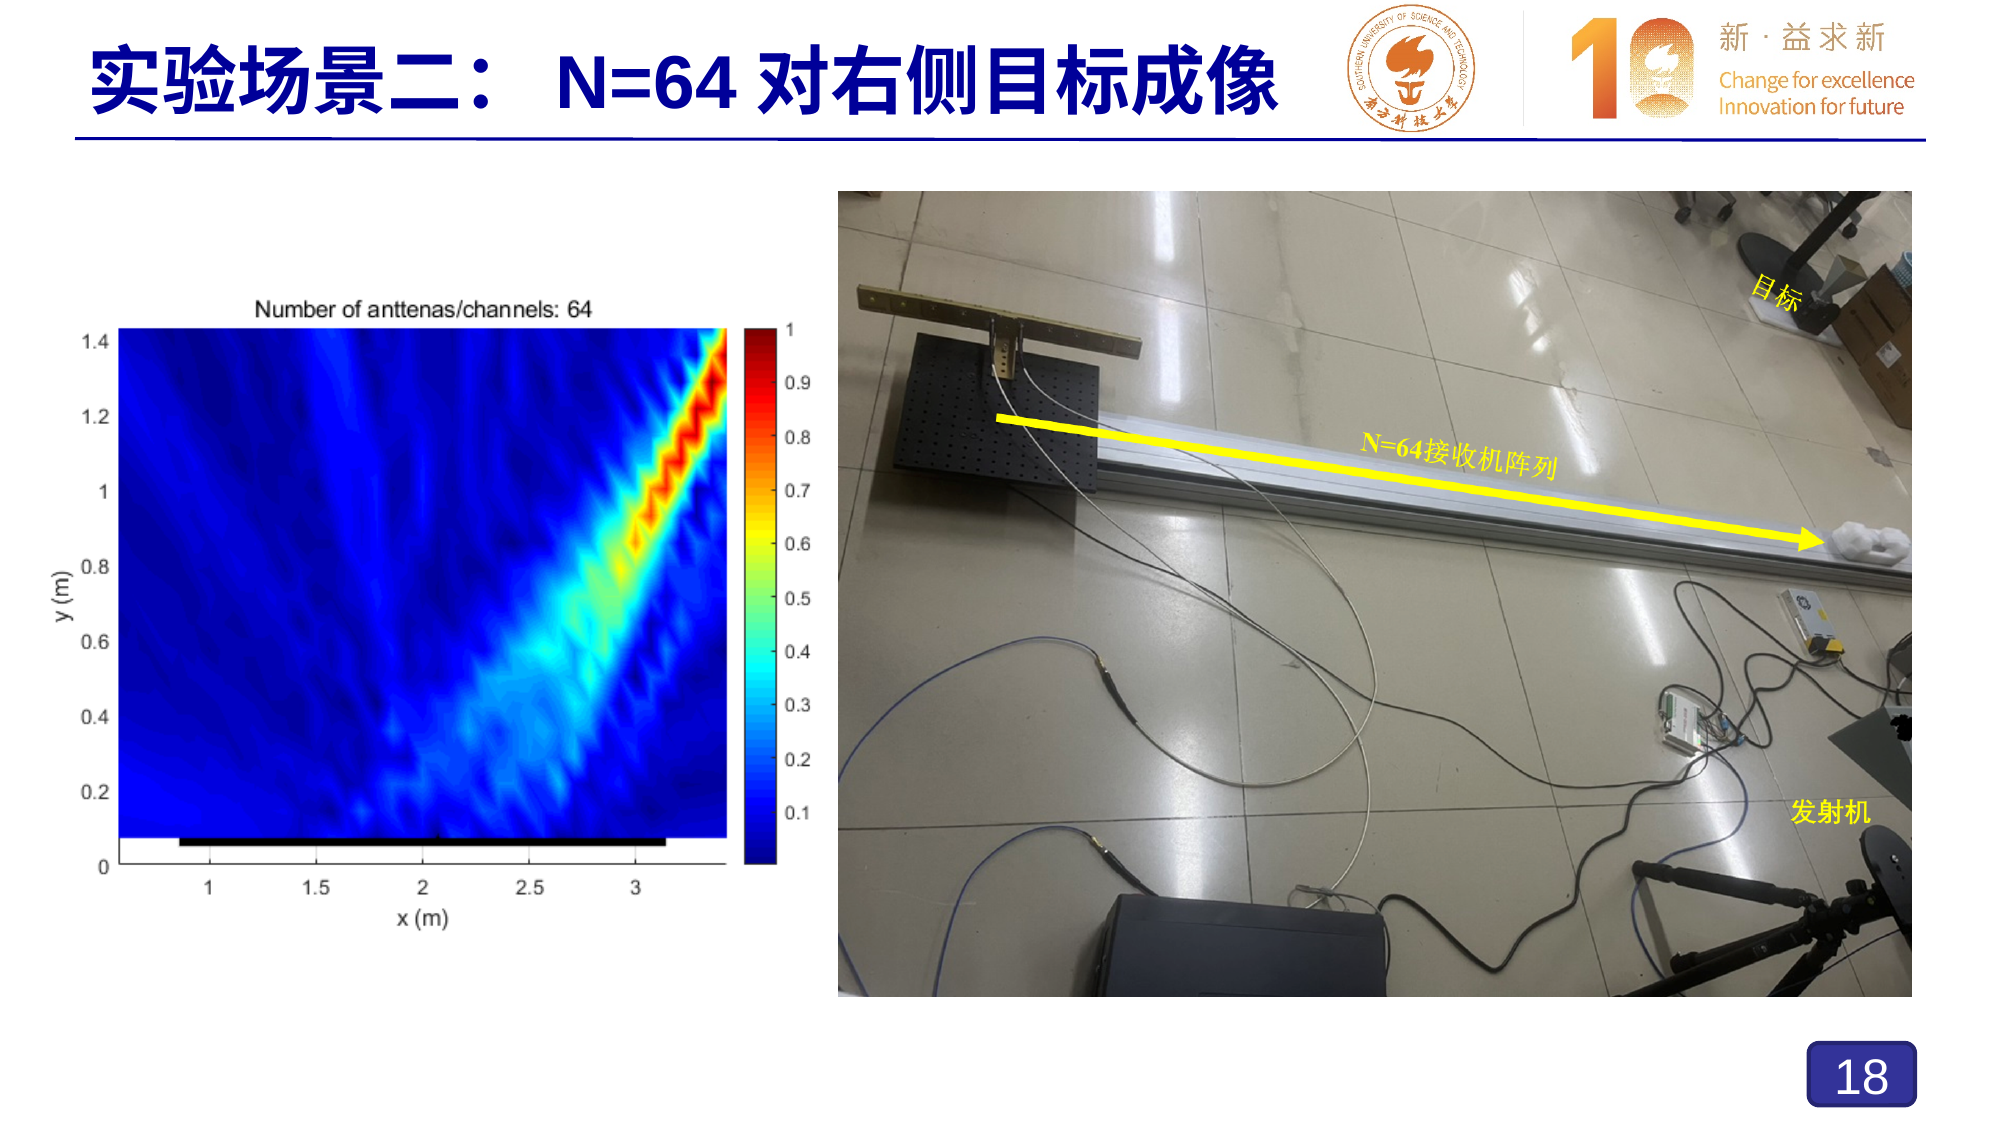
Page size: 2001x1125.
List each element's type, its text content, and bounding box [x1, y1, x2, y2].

title 实验场景二：N=64对右侧目标成像 [72, 16, 1375, 141]
picture [837, 190, 1912, 997]
picture [49, 280, 819, 932]
picture [1344, 1, 1921, 135]
